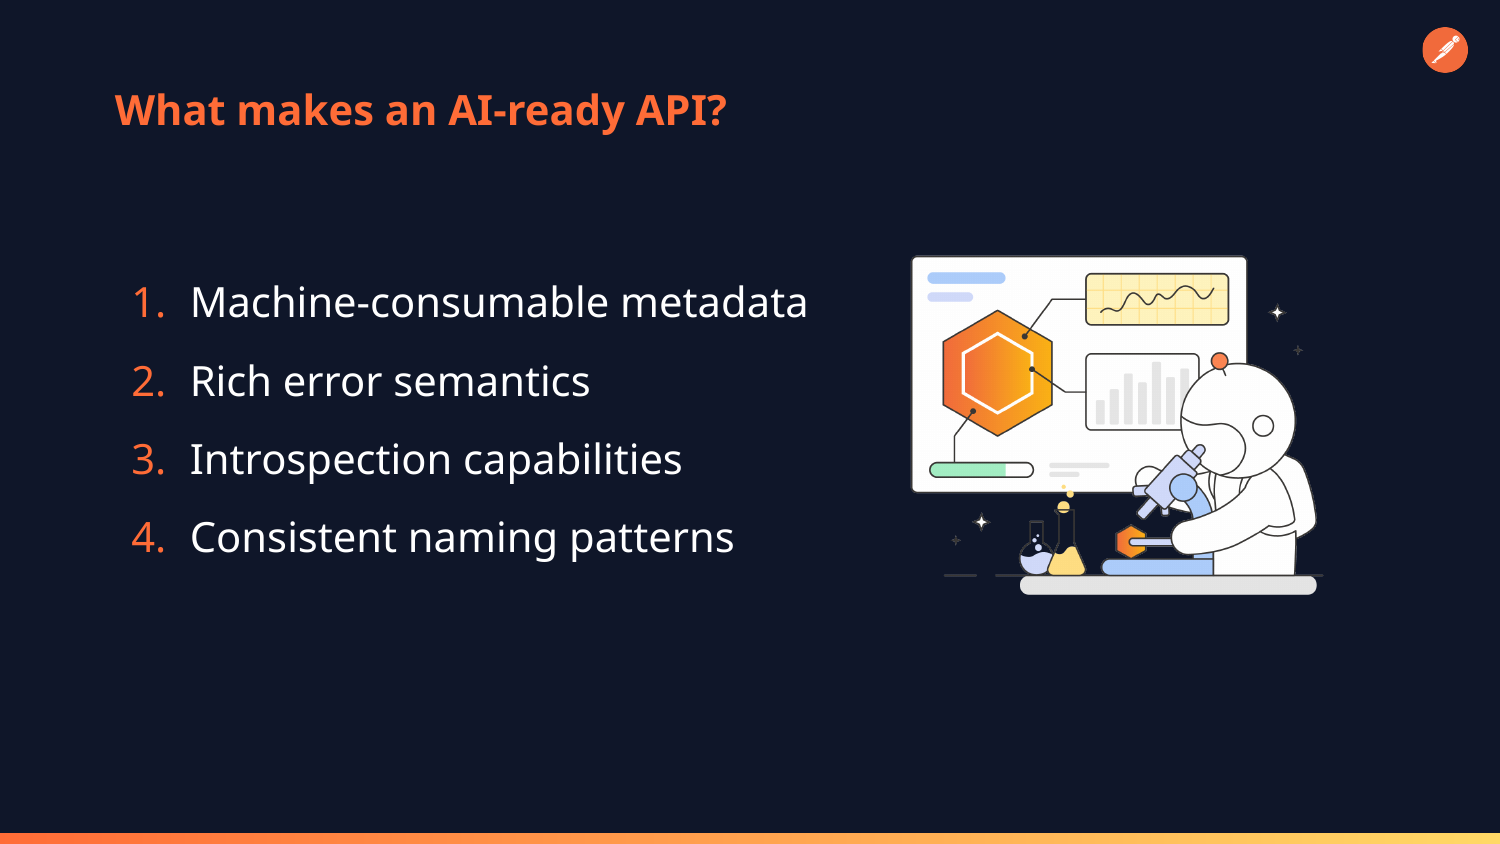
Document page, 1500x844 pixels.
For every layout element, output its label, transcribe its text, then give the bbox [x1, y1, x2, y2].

picture [880, 229, 1336, 615]
title What makes an AI-ready API? [99, 68, 1053, 163]
list Machine-consumable metadata Rich error semantics Introspection capabilities Consistent naming patterns [99, 253, 851, 591]
picture [1422, 27, 1472, 73]
